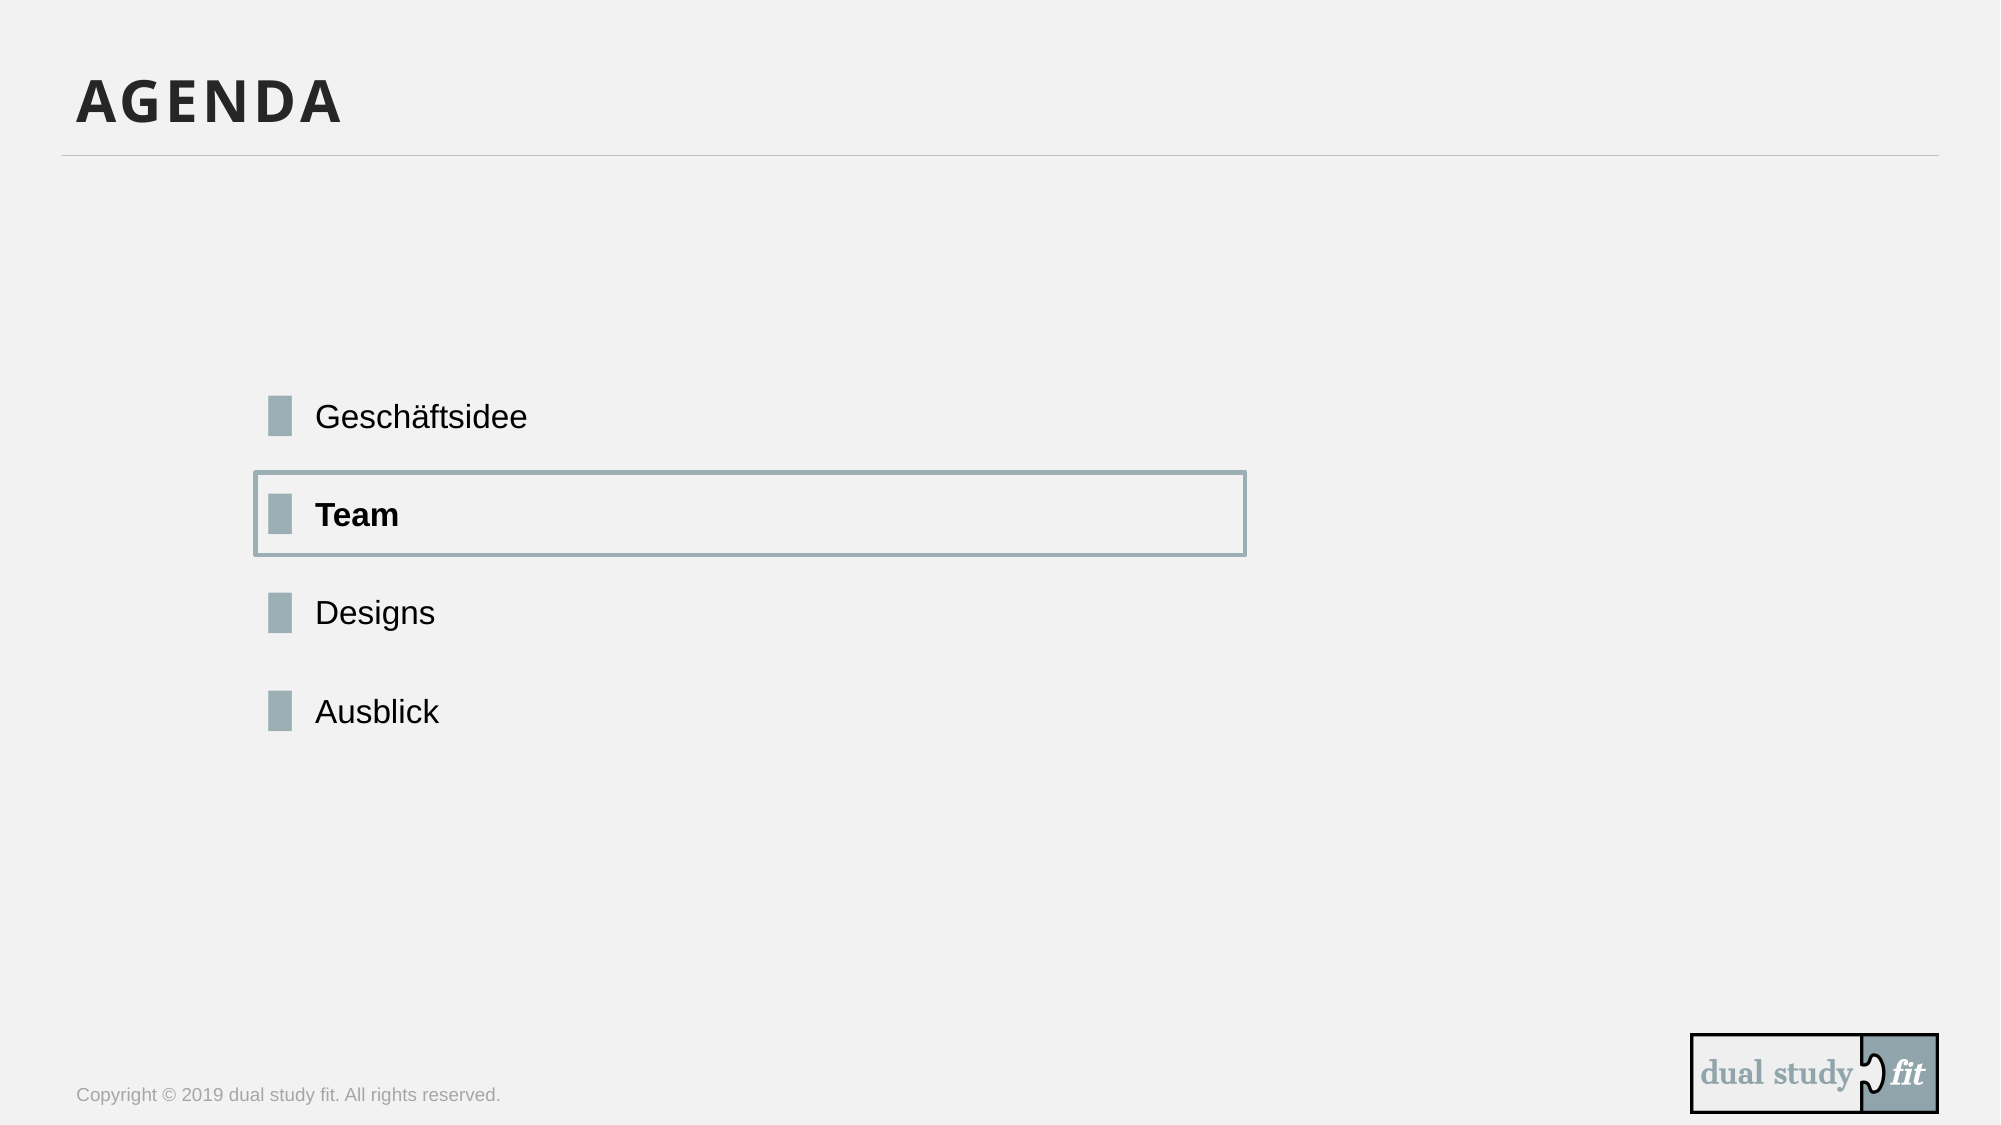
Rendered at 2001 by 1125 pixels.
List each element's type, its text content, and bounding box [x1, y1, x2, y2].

text_box [255, 472, 1246, 555]
footer Copyright © 2019 dual study fit. All rights reserved. [61, 1075, 1188, 1114]
text_box Geschäftsidee Team Designs Ausblick [60, 210, 1923, 915]
picture [1690, 1033, 1939, 1114]
title agenda [61, 49, 1535, 158]
